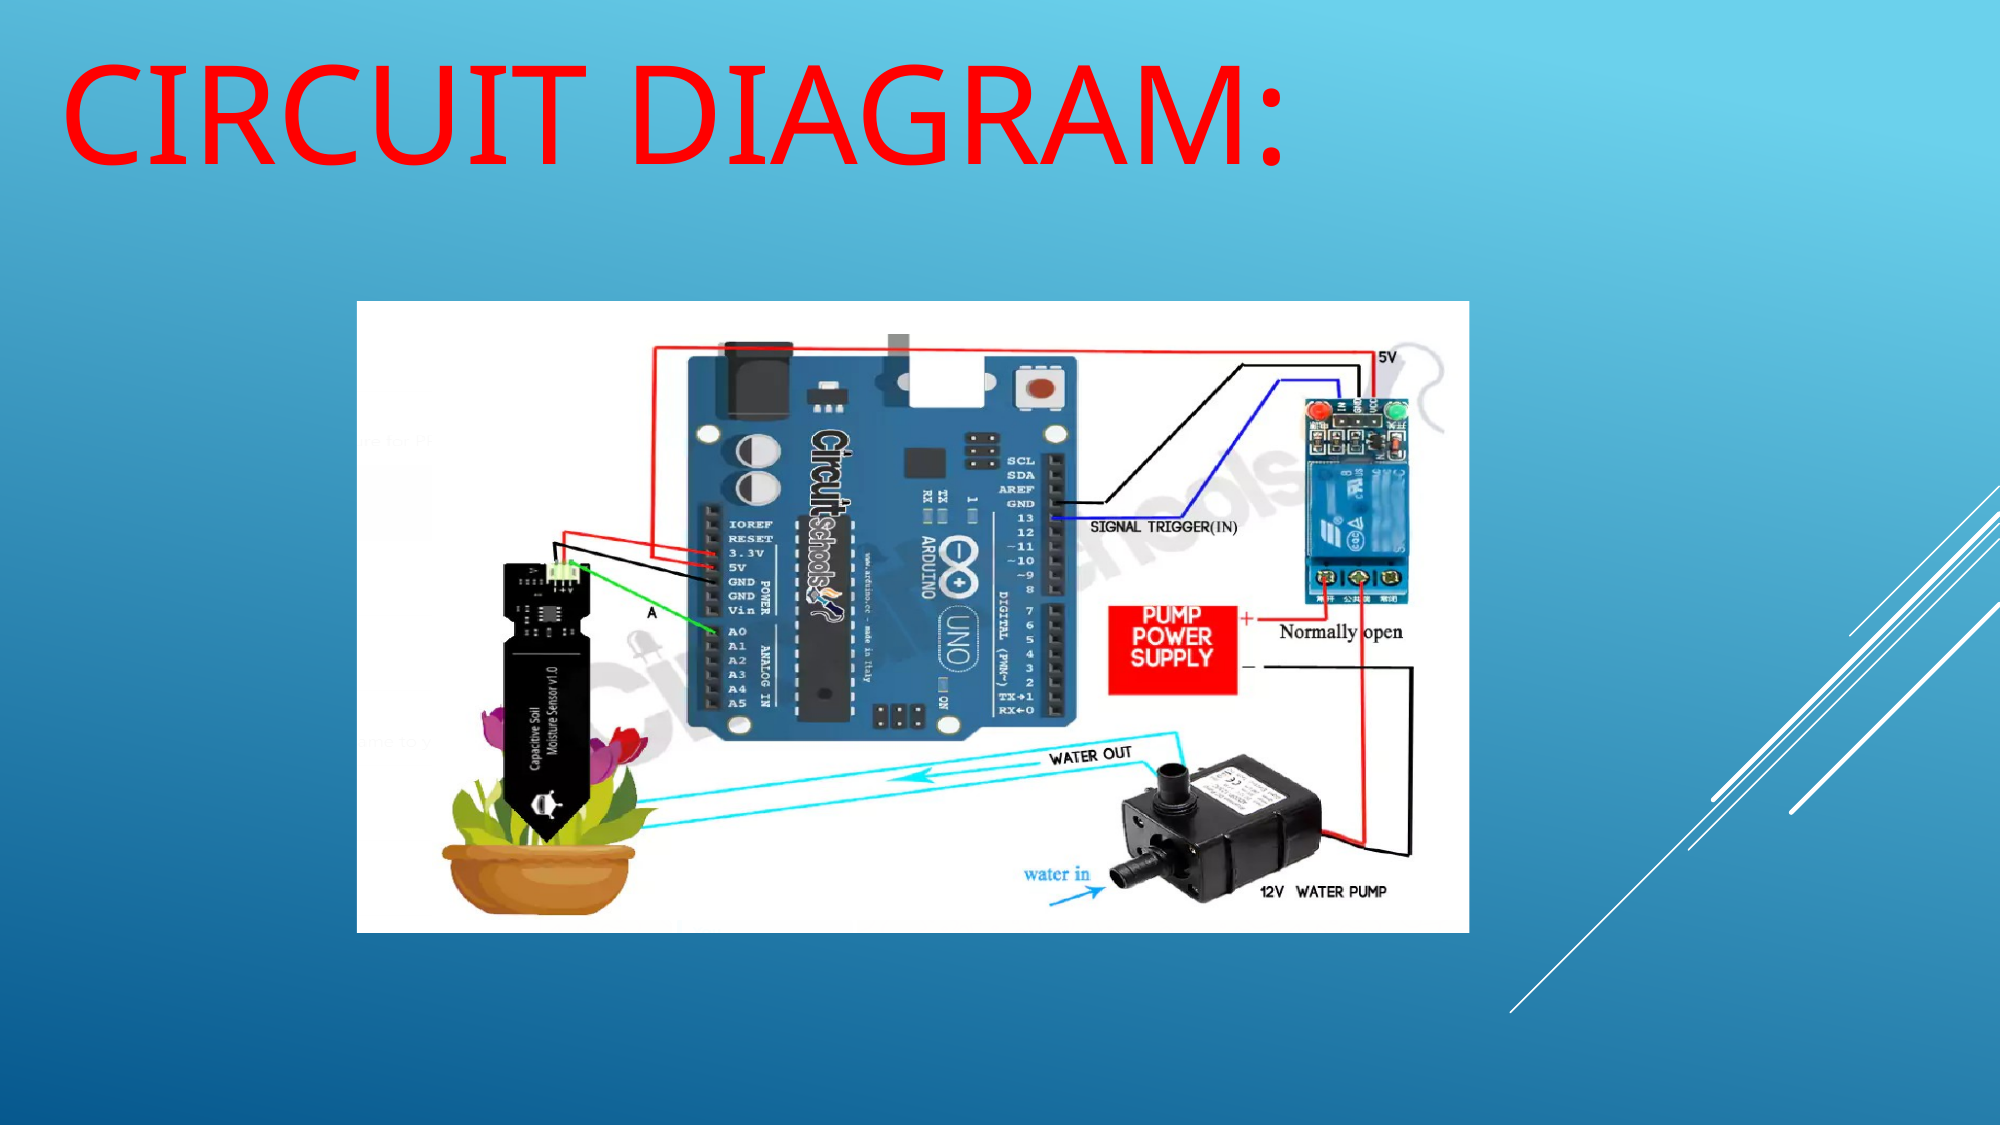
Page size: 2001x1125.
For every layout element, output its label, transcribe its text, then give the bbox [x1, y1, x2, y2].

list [356, 301, 1470, 933]
title CIRCUIT DIAGRAM: [43, 18, 1510, 201]
